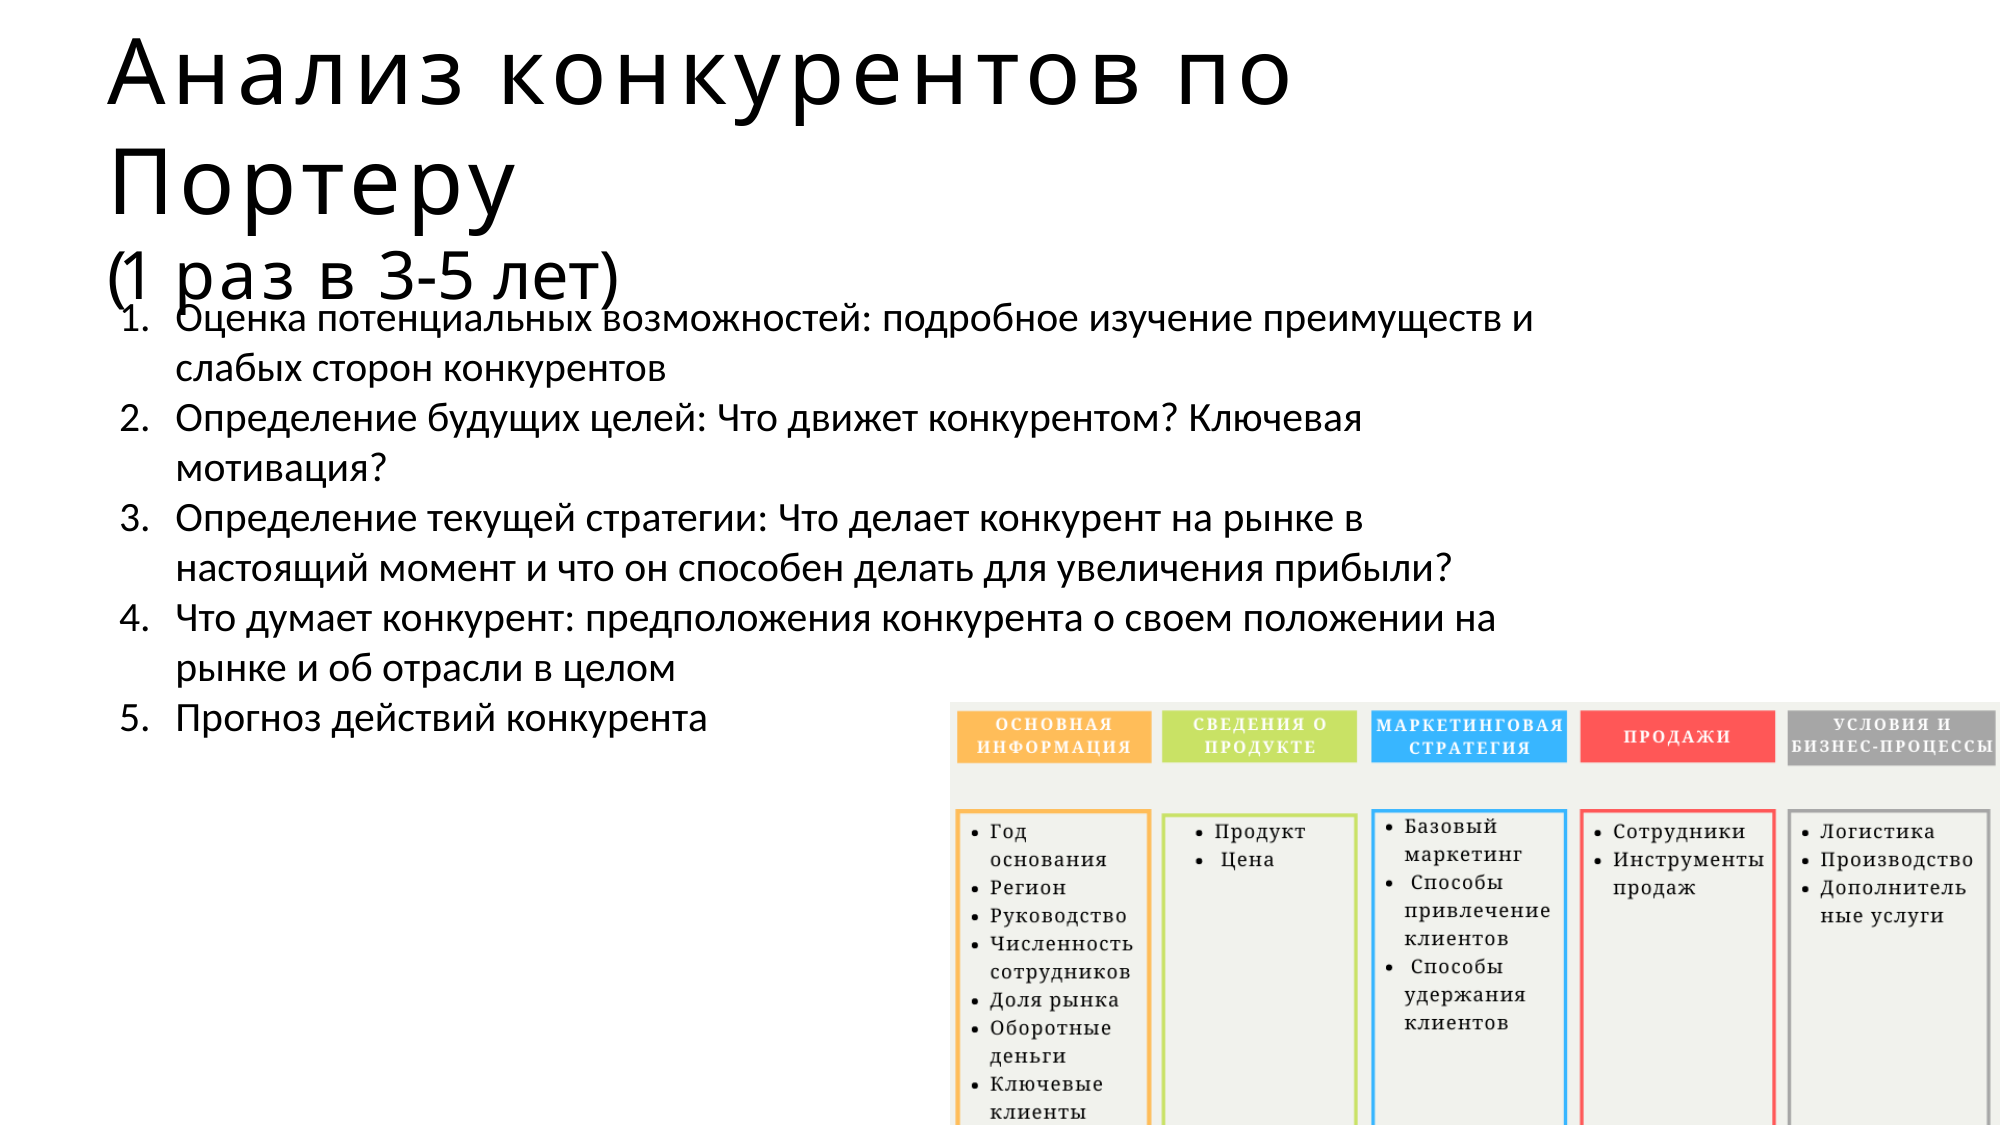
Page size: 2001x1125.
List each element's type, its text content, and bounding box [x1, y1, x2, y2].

title Анализ конкурентов по Портеру (1 раз в 3-5 лет) [104, 10, 1724, 314]
picture [949, 702, 2000, 1125]
text_box Оценка потенциальных возможностей: подробное изучение преимуществ и слабых сторон конкурентов Определение будущих целей: Что движет конкурентом? Ключевая мотивация? Определение текущей стратегии: Что делает конкурент на рынке в настоящий момент и что он способен делать для увеличения прибыли? Что думает конкурент: предположения конкурента о своем положении на рынке и об отрасли в целом Прогноз действий конкурента [104, 281, 1555, 792]
